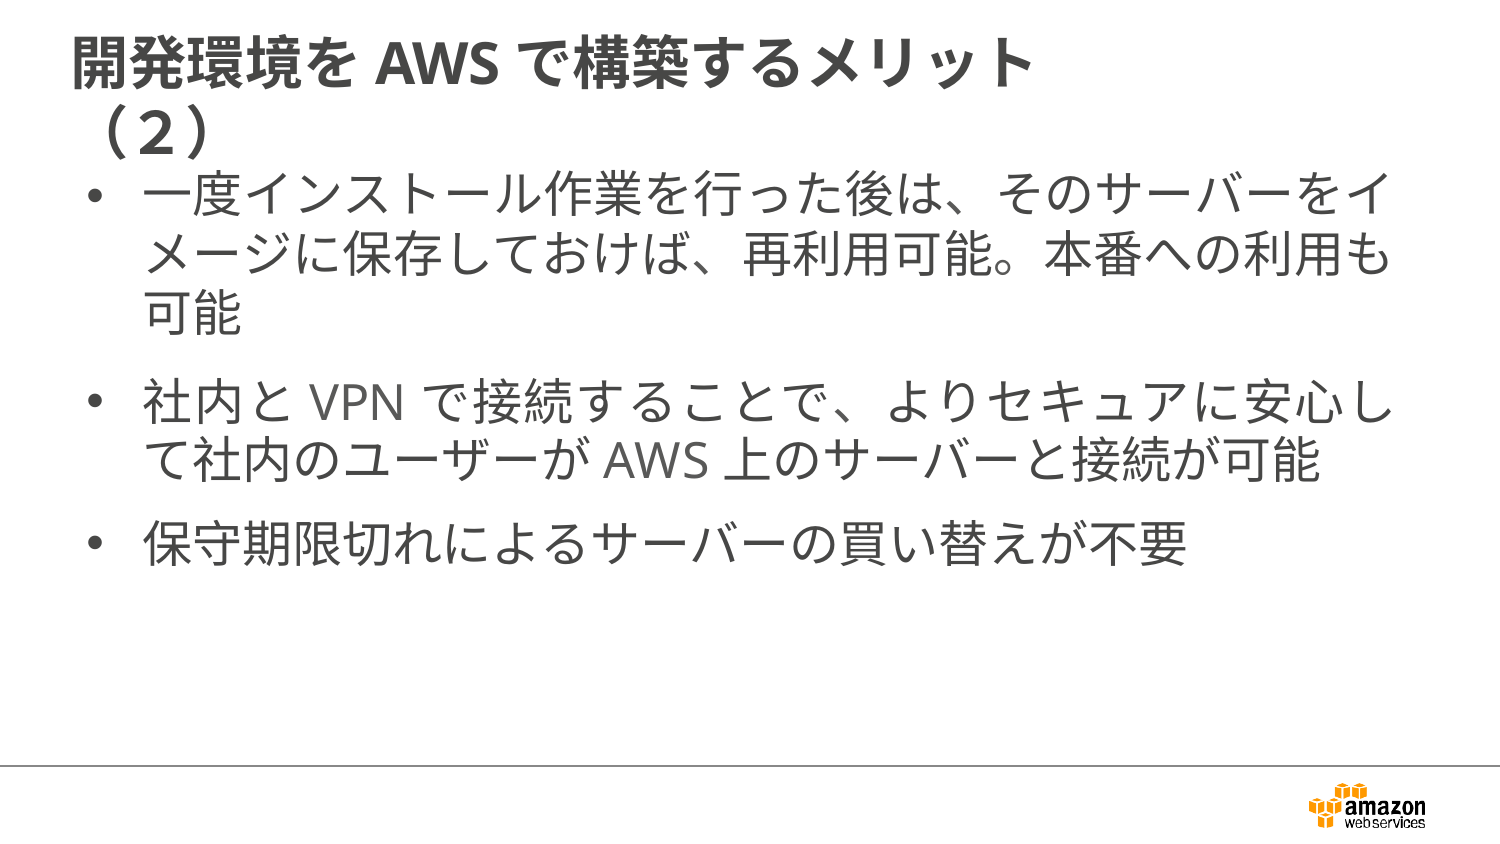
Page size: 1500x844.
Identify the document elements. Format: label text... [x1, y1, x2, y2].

title 開発環境をAWSで構築するメリット（２） [68, 24, 1207, 168]
text_box 一度インストール作業を行った後は、そのサーバーをイメージに保存しておけば、再利用可能。本番への利用も可能 社内とVPNで接続することで、よりセキュアに安心して社内のユーザーがAWS上のサーバーと接続が可能 保守期限切れによるサーバーの買い替えが不要 [84, 162, 1396, 573]
picture [1309, 783, 1425, 828]
